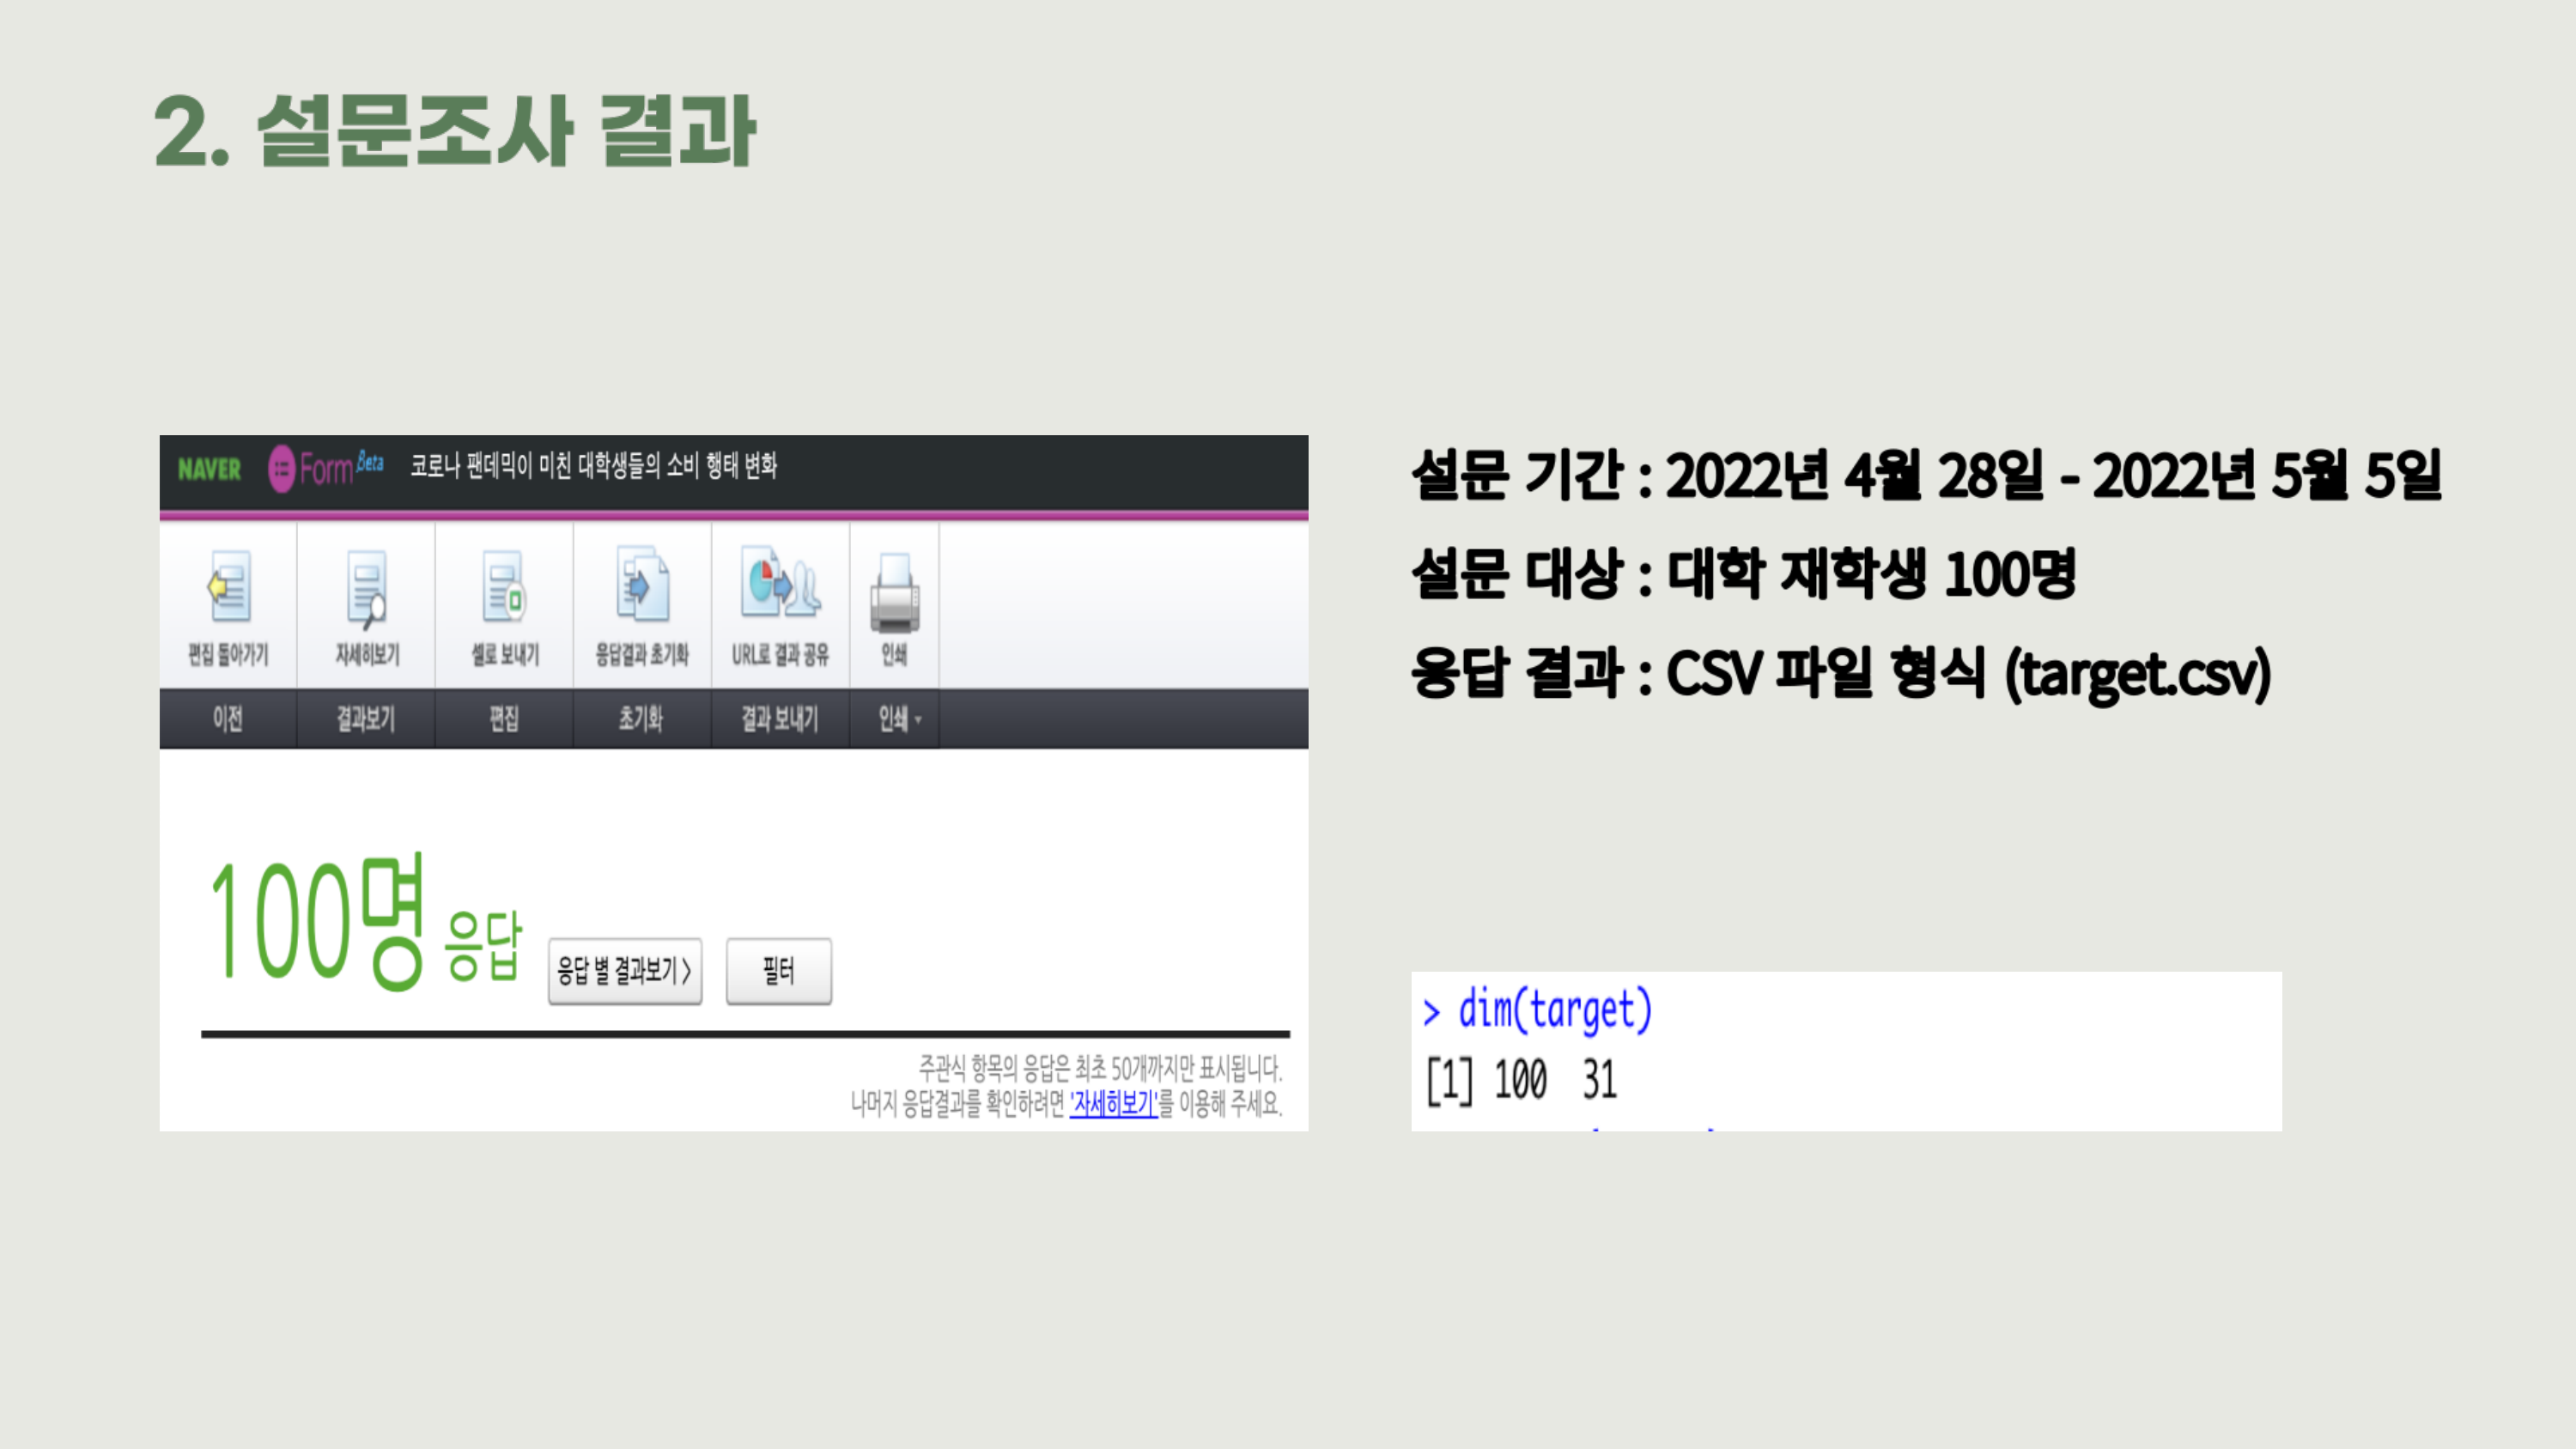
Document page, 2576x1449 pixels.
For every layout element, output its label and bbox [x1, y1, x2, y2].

text_box [1412, 972, 2282, 1131]
text_box [159, 435, 1309, 1131]
picture [1390, 414, 2505, 771]
picture [140, 63, 797, 206]
